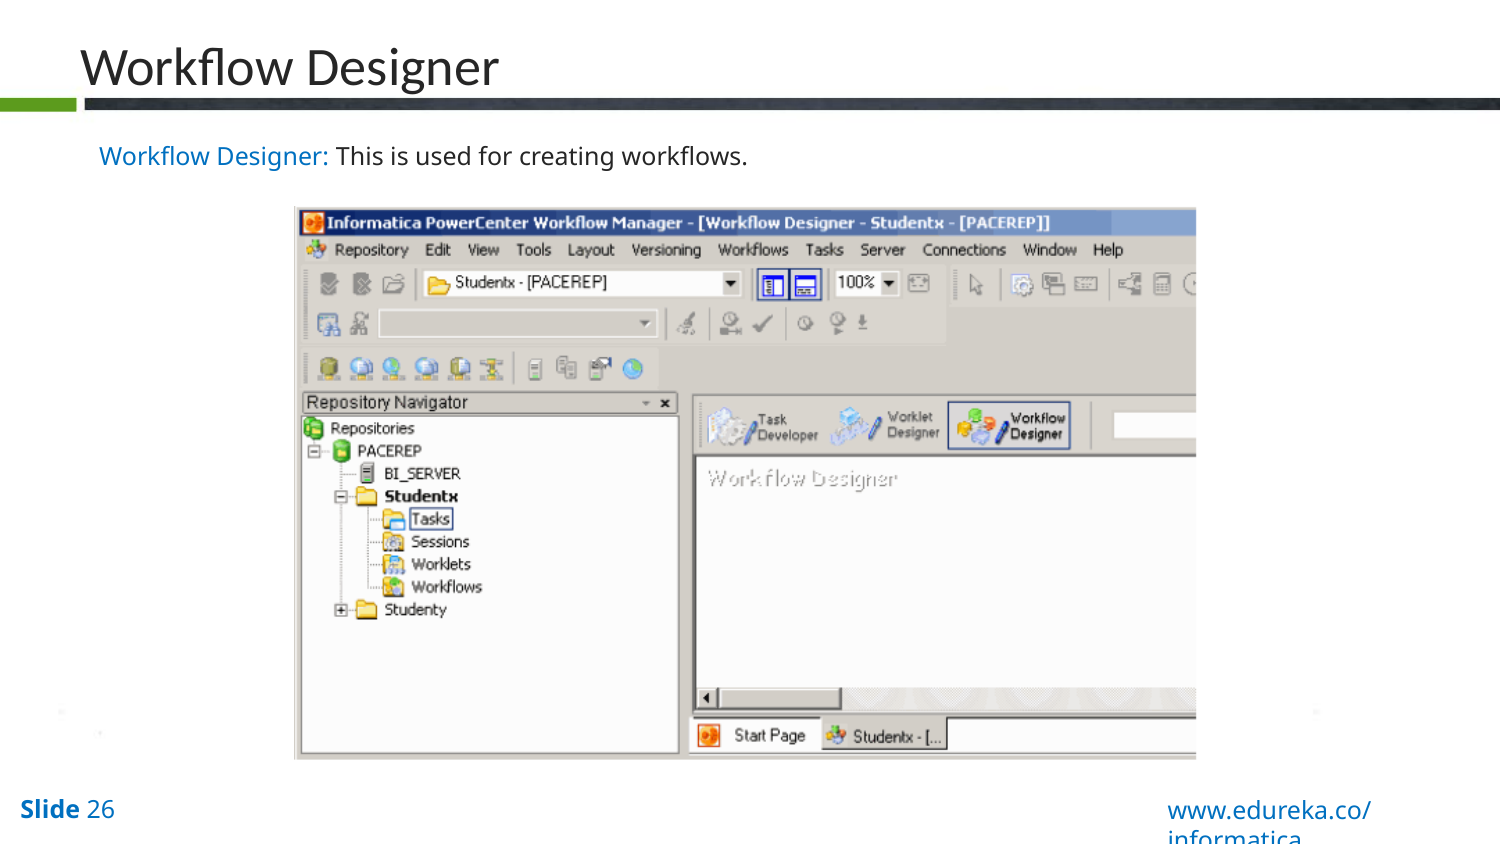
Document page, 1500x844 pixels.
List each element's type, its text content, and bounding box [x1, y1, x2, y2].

picture [1201, 837, 1208, 844]
picture [1177, 837, 1184, 844]
text_box Workflow Designer [65, 23, 826, 104]
picture [1236, 837, 1242, 844]
picture [1227, 837, 1234, 844]
picture [0, 0, 1500, 844]
text_box Workflow Designer: This is used for creating workflows. [84, 132, 1408, 178]
